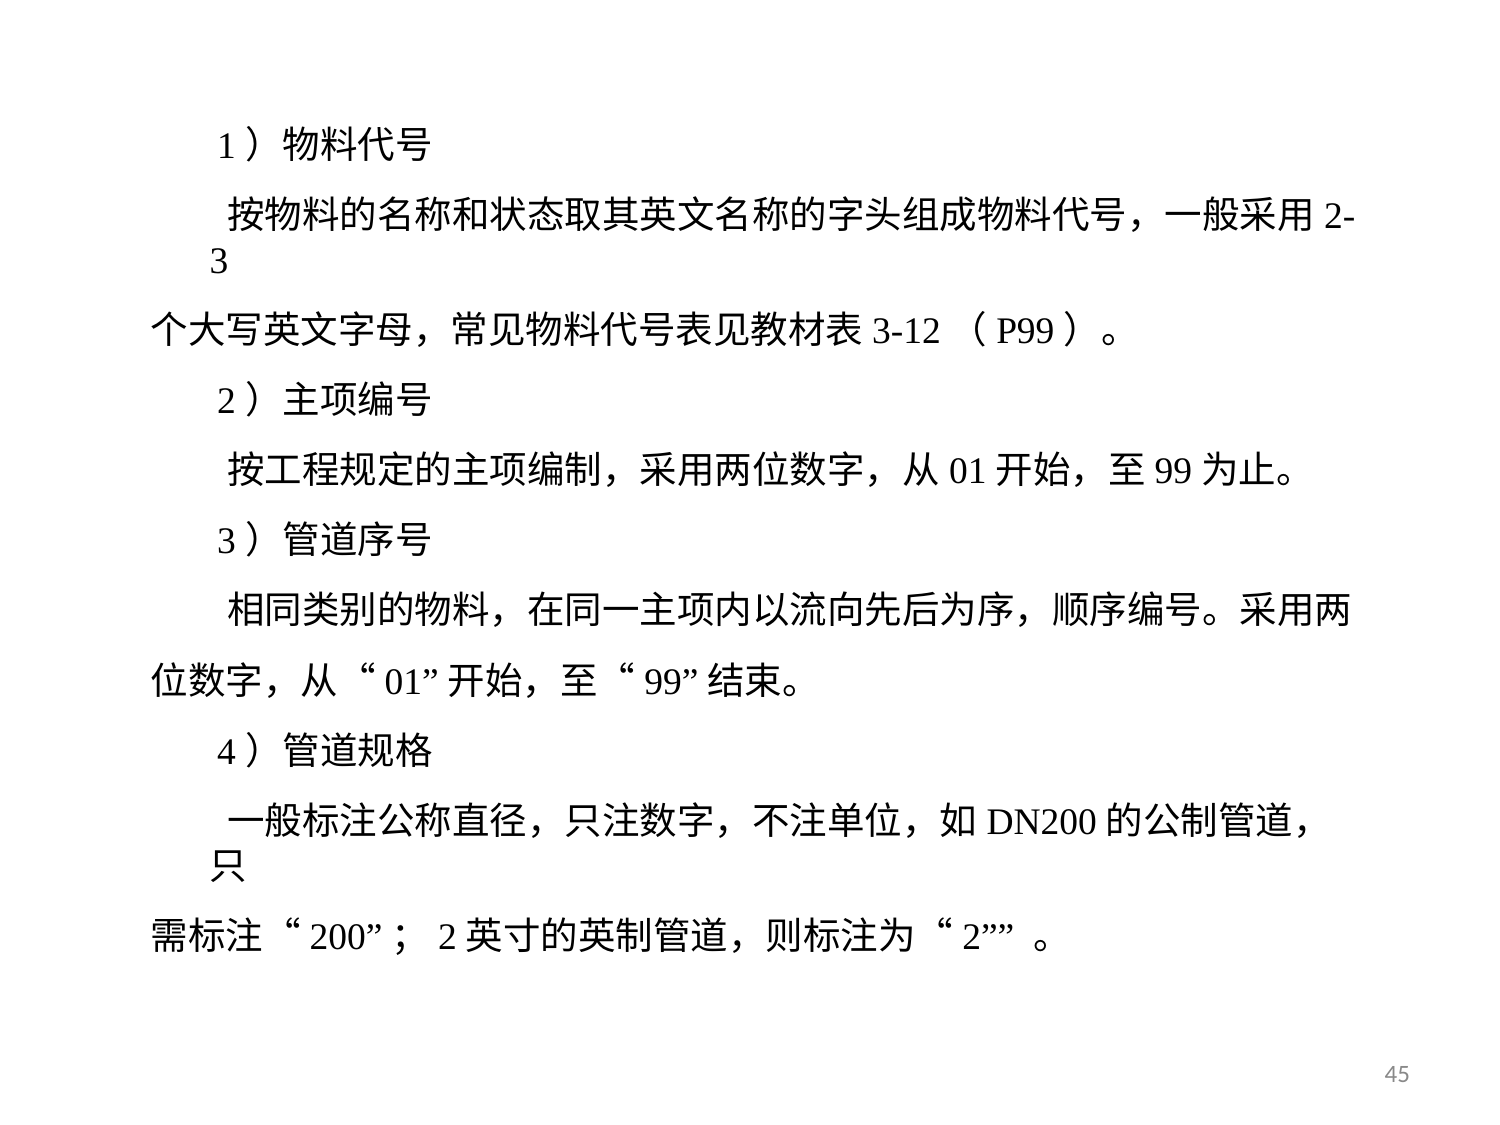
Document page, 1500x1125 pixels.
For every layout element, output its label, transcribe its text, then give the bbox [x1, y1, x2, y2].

slide_number 55 [1074, 1042, 1425, 1103]
list 1）物料代号 按物料的名称和状态取其英文名称的字头组成物料代号，一般采用2-3 个大写英文字母，常见物料代号表见教材表3-12（P99）。 2）主项编号 按工程规定的主项编制，采用两位数字，从01开始，至99为止。 3）管道序号 相同类别的物料，在同一主项内以流向先后为序，顺序编号。采用两 位数字，从“01”开始，至“99”结束。 4）管道规格 一般标注公称直径，只注数字，不注单位，如DN200的公制管道，只 需标注“200”；2英寸的英制管道，则标注为“2”” 。 [135, 113, 1383, 1024]
